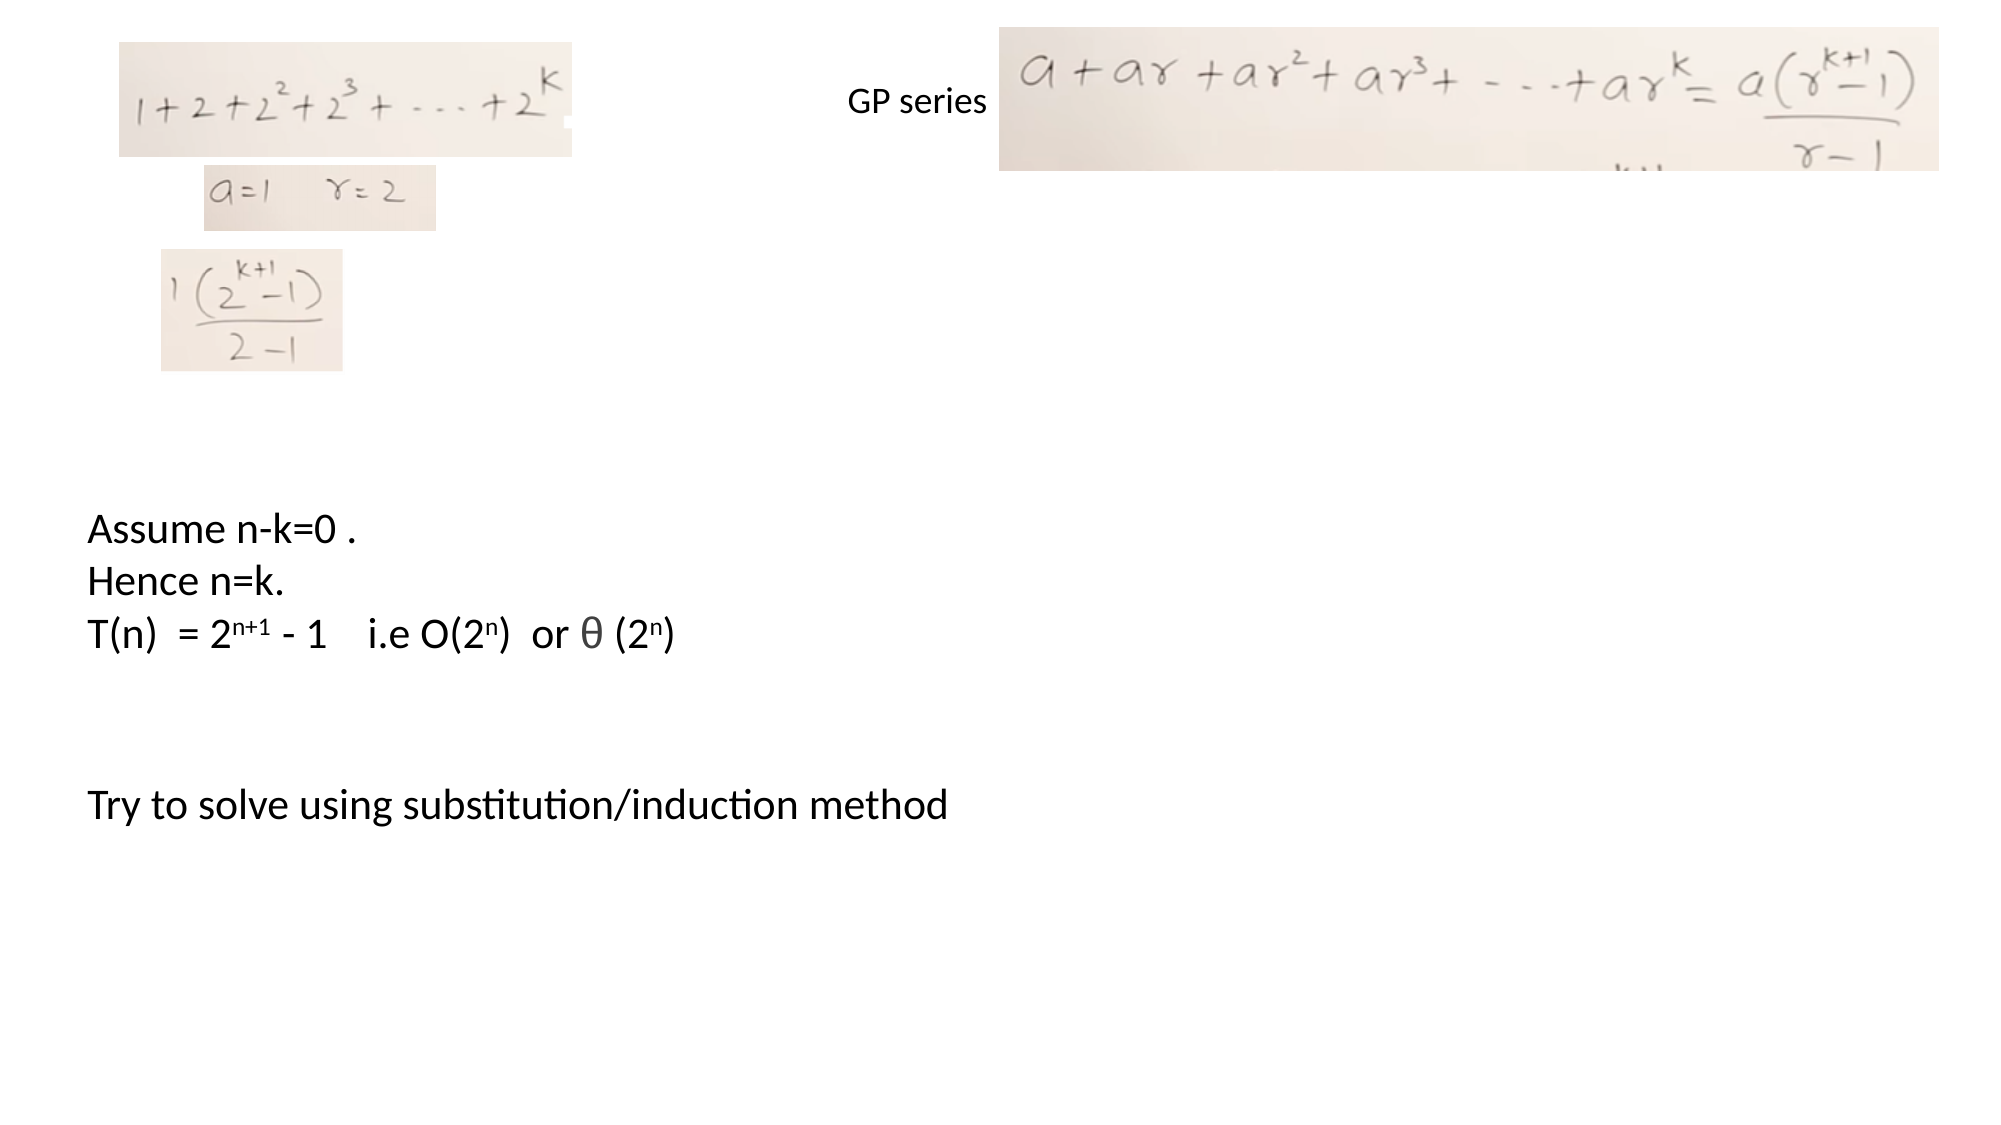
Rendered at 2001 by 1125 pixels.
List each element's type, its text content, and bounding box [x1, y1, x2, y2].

picture [119, 41, 572, 157]
text_box Try to solve using substitution/induction method [72, 768, 1861, 837]
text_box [160, 248, 346, 375]
text_box Assume n-k=0 . Hence n=k. T(n) = 2n+1 - 1 i.e O(2n) or θ (2n) [72, 492, 745, 665]
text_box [204, 165, 437, 231]
picture [999, 26, 1940, 172]
text_box GP series [832, 68, 994, 129]
